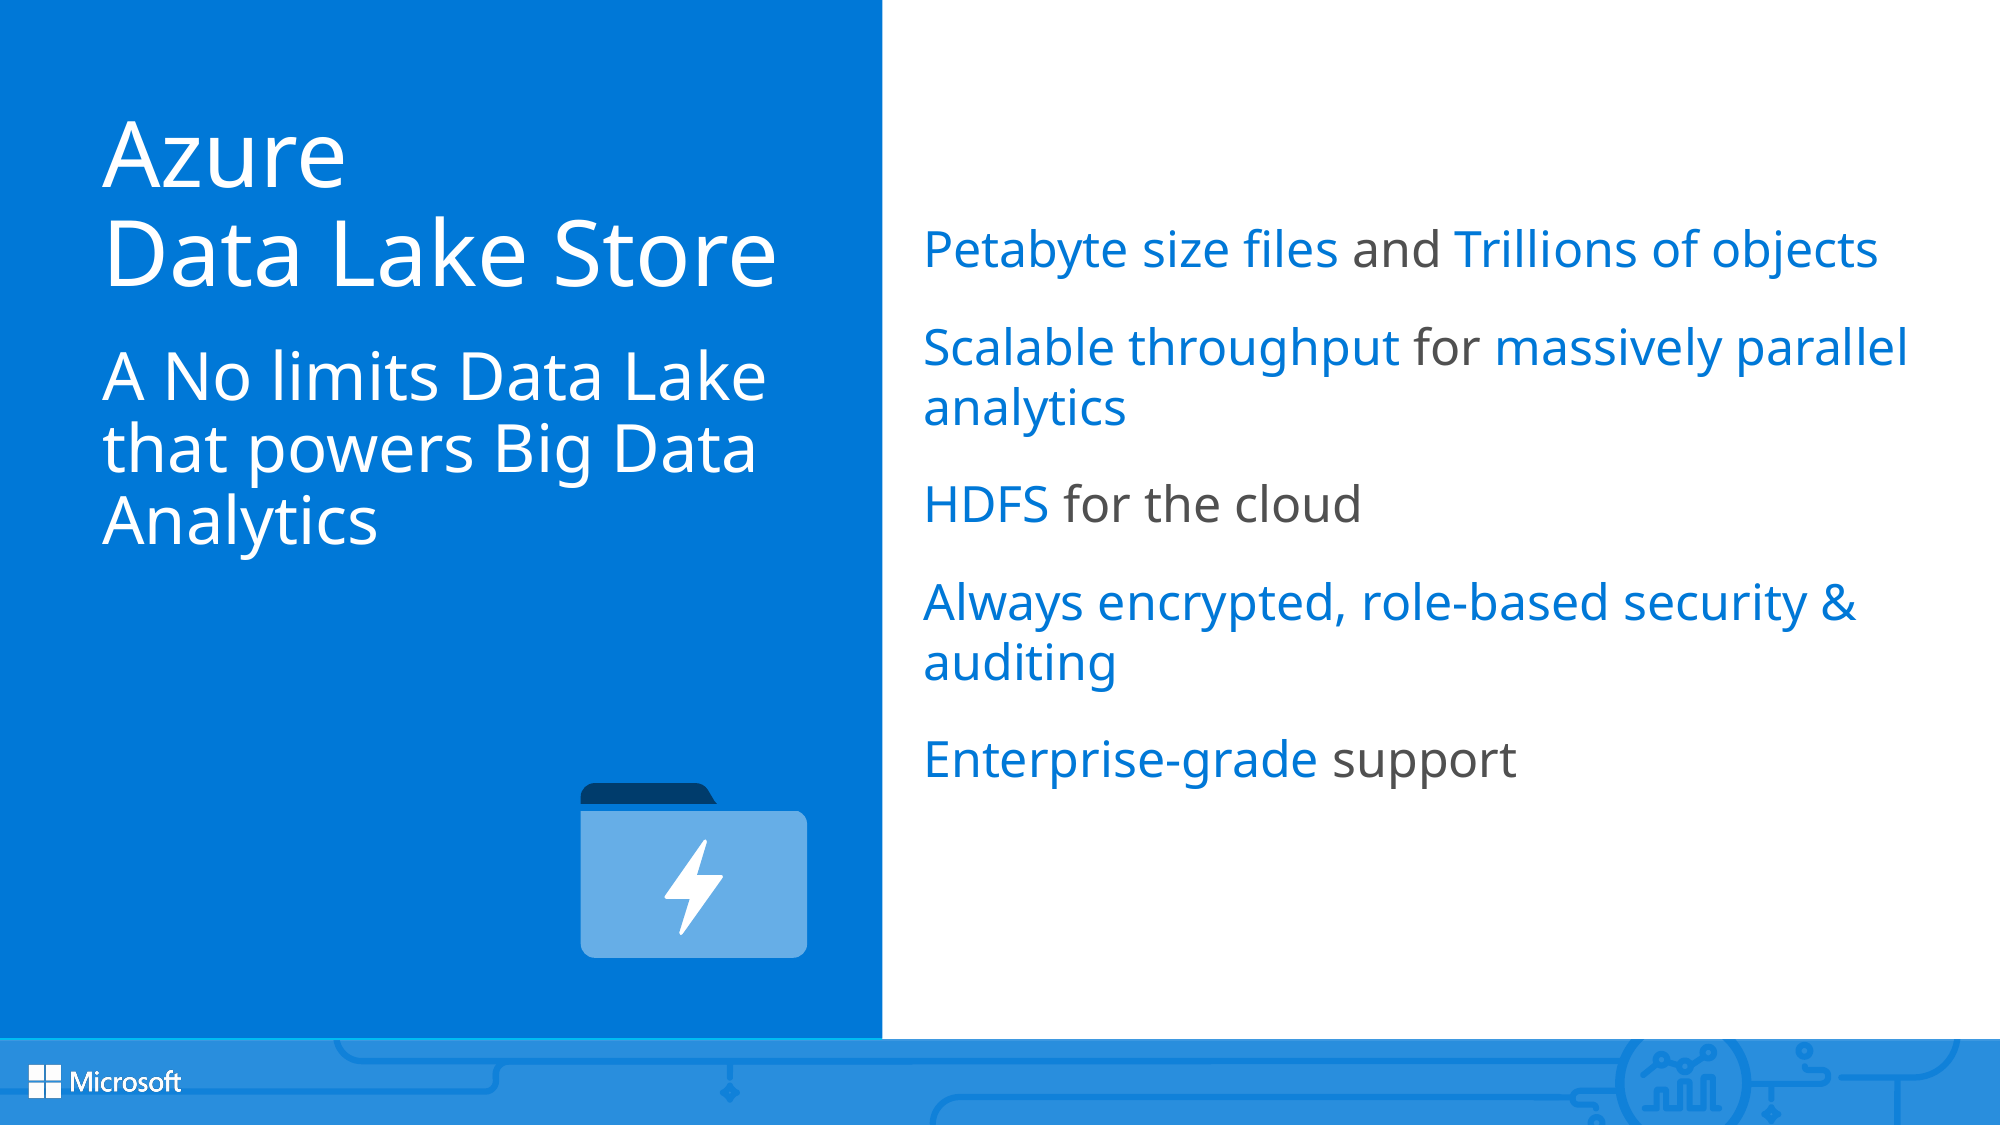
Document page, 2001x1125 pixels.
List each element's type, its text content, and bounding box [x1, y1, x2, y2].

text_box Azure Data Lake Store A No limits Data Lake that powers Big Data Analytics [72, 83, 878, 583]
text_box [0, 0, 883, 1038]
text_box Petabyte size files and Trillions of objects Scalable throughput for massively parallel analytics HDFS for the cloud Always encrypted, role-based security & auditing Enterprise-grade support [893, 193, 2000, 909]
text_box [580, 782, 808, 958]
